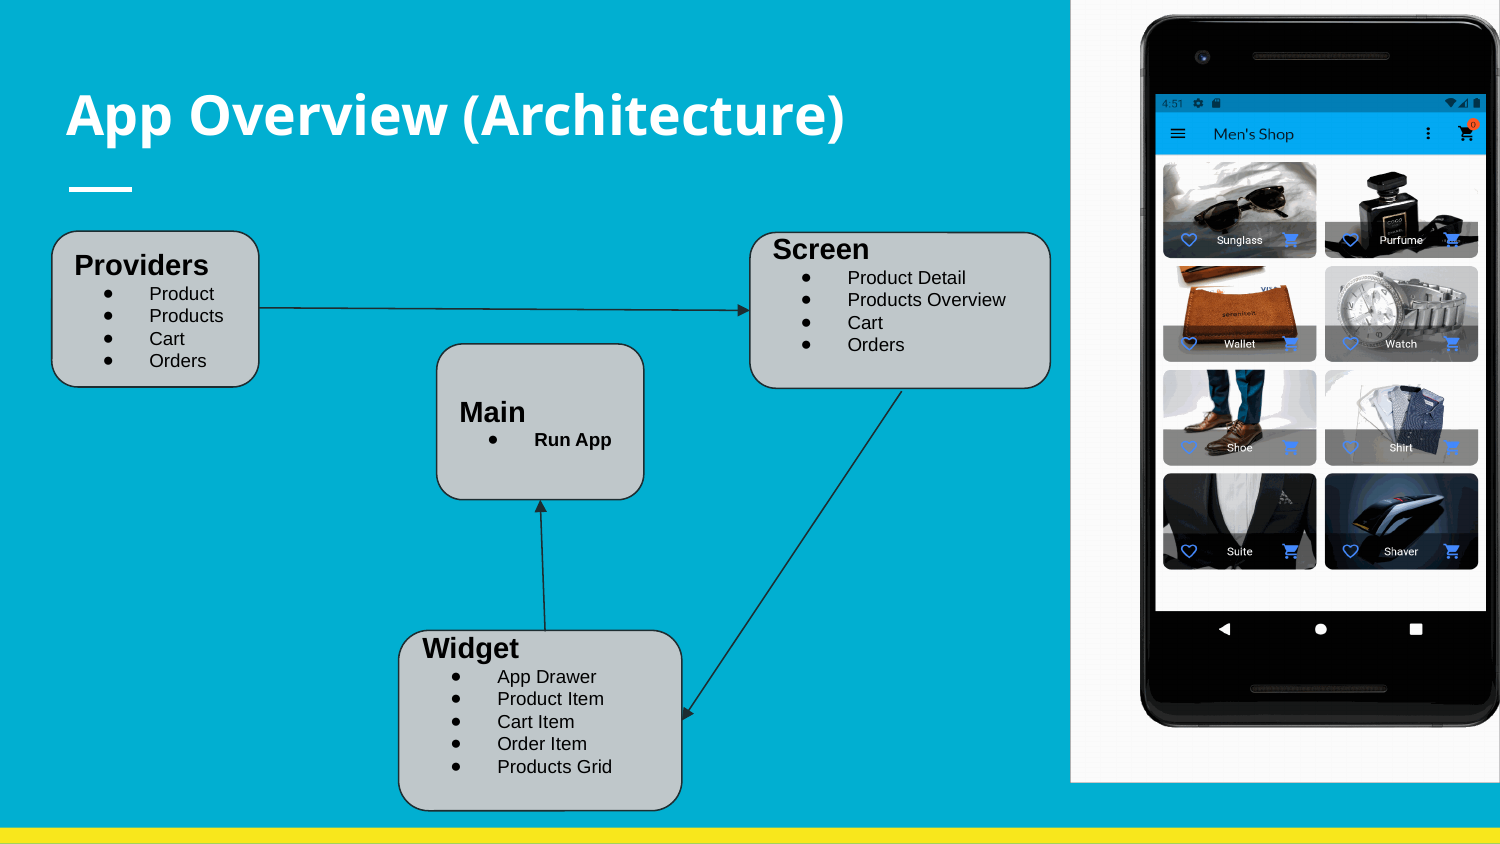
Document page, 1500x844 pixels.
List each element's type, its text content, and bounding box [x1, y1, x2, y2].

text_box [258, 307, 751, 311]
picture [1069, 0, 1500, 783]
title App Overview (Architecture) [51, 61, 1064, 167]
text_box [681, 390, 902, 721]
text_box Main Run App [436, 343, 644, 500]
text_box Providers Product Products Cart Orders [51, 231, 259, 387]
text_box Widget App Drawer Product Item Cart Item Order Item Products Grid [398, 630, 682, 811]
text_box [539, 499, 546, 632]
text_box Screen Product Detail Products Overview Cart Orders [749, 232, 1051, 389]
